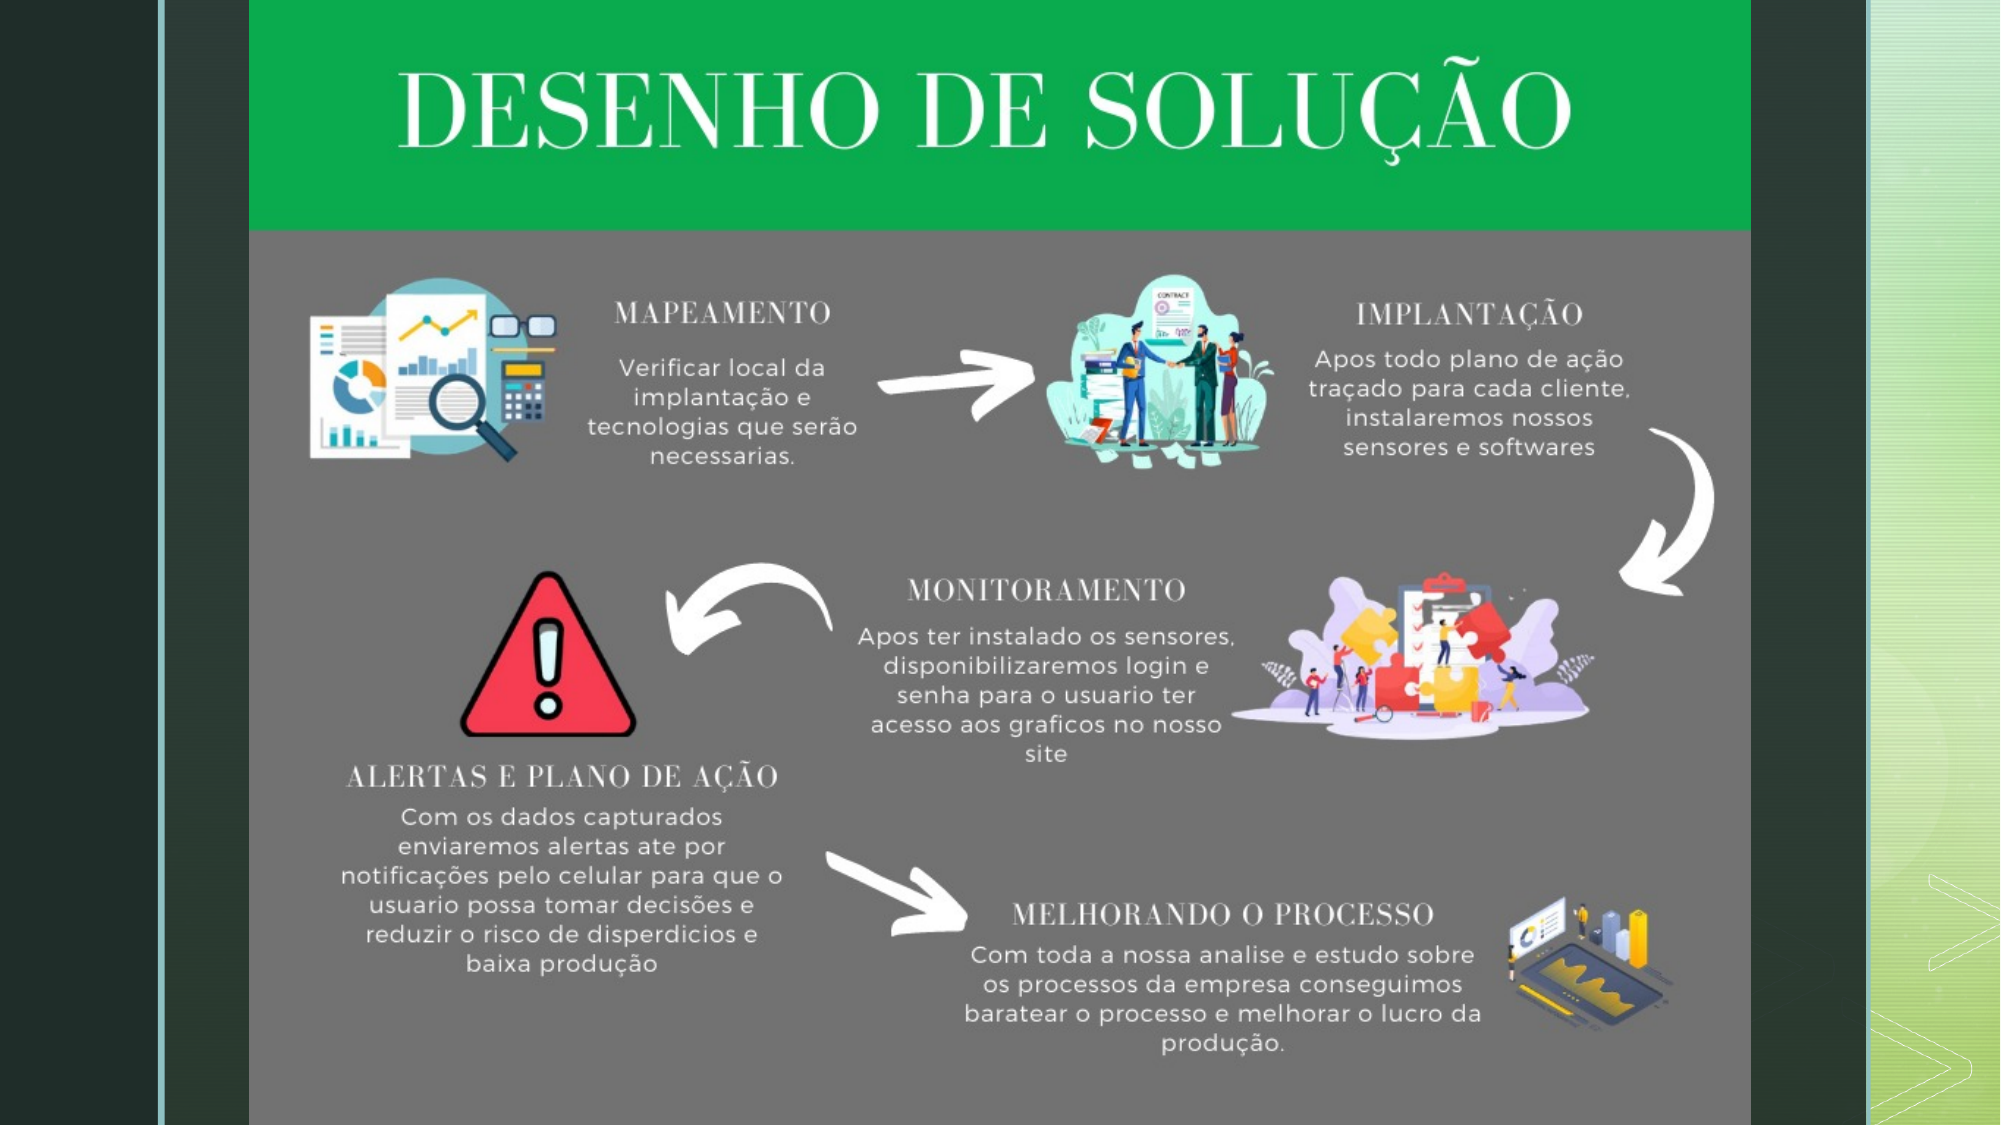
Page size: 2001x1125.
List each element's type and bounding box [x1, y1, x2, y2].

picture [1871, 0, 2001, 1125]
picture [249, 0, 1751, 1125]
